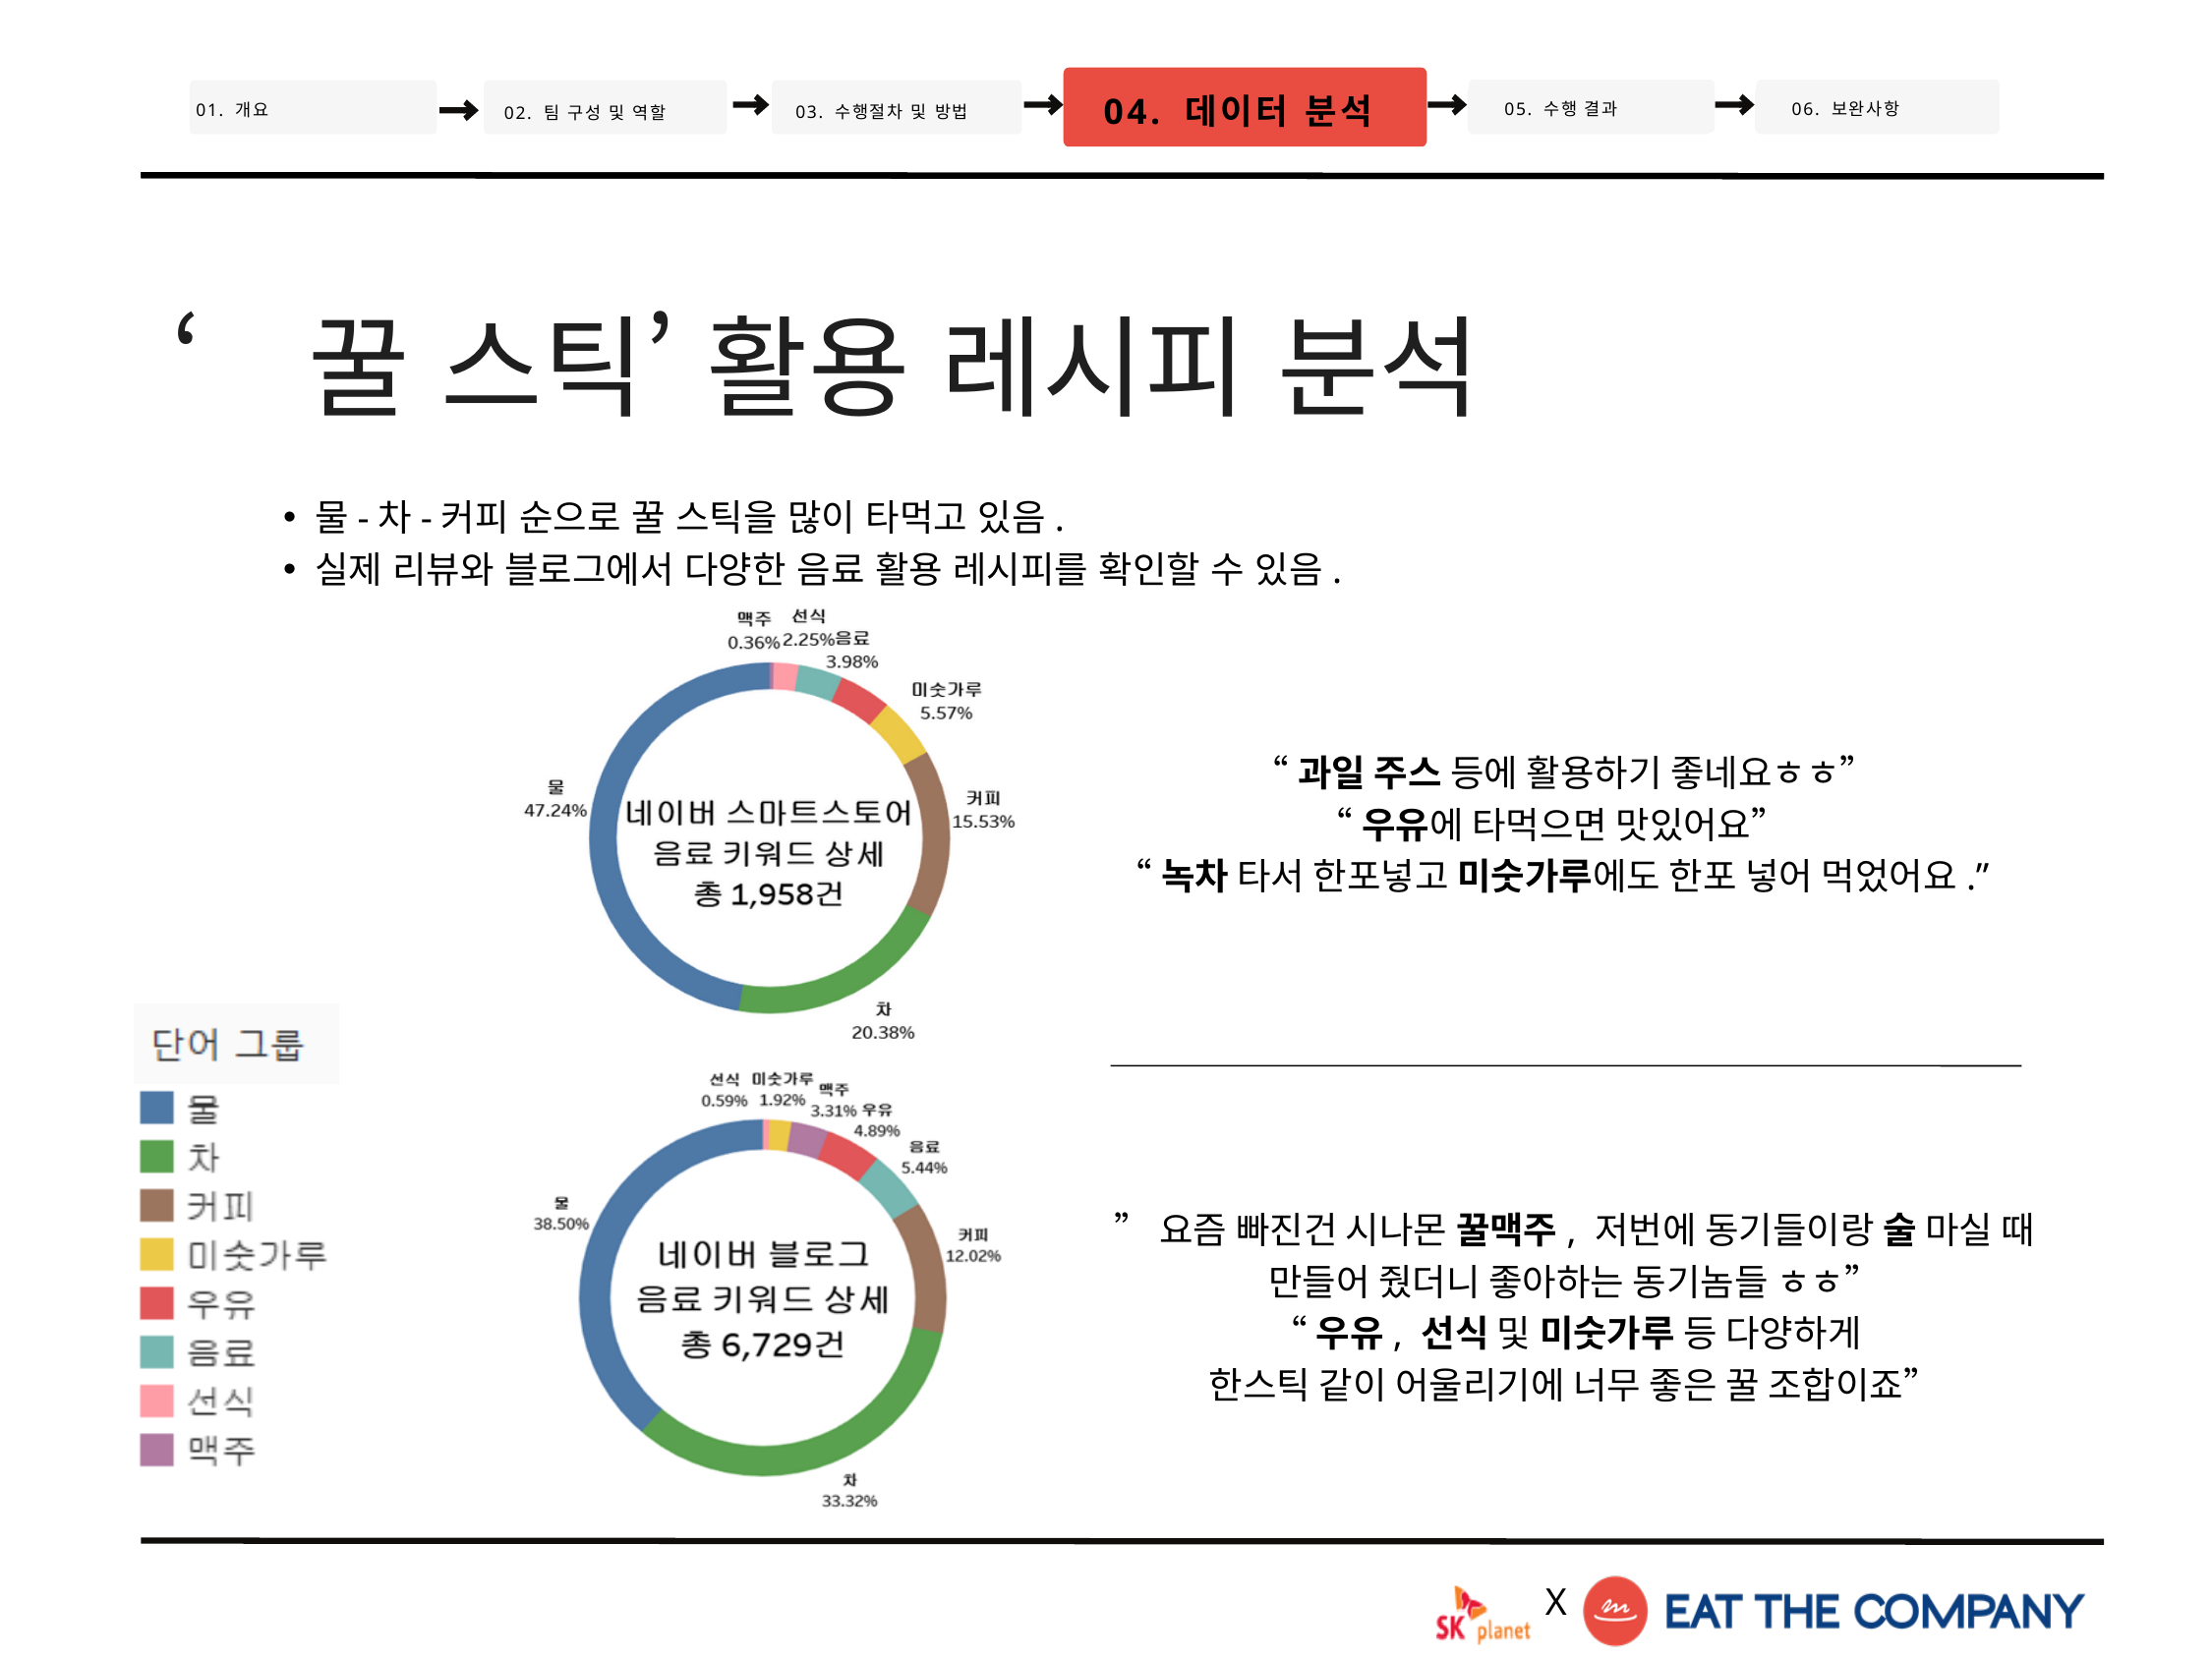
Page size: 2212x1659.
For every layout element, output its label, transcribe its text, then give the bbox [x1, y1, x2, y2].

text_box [989, 742, 2143, 1407]
text_box 물-차-커피 순으로 꿀 스틱을 많이 타먹고 있음. 실제 리뷰와 블로그에서 다양한 음료 활용 레시피를 확인할 수 있음. [245, 430, 1975, 731]
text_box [141, 67, 2105, 177]
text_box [133, 605, 1022, 1511]
text_box ‘꿀 스틱’ 활용 레시피 분석 [171, 297, 2057, 430]
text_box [141, 1517, 2143, 1659]
